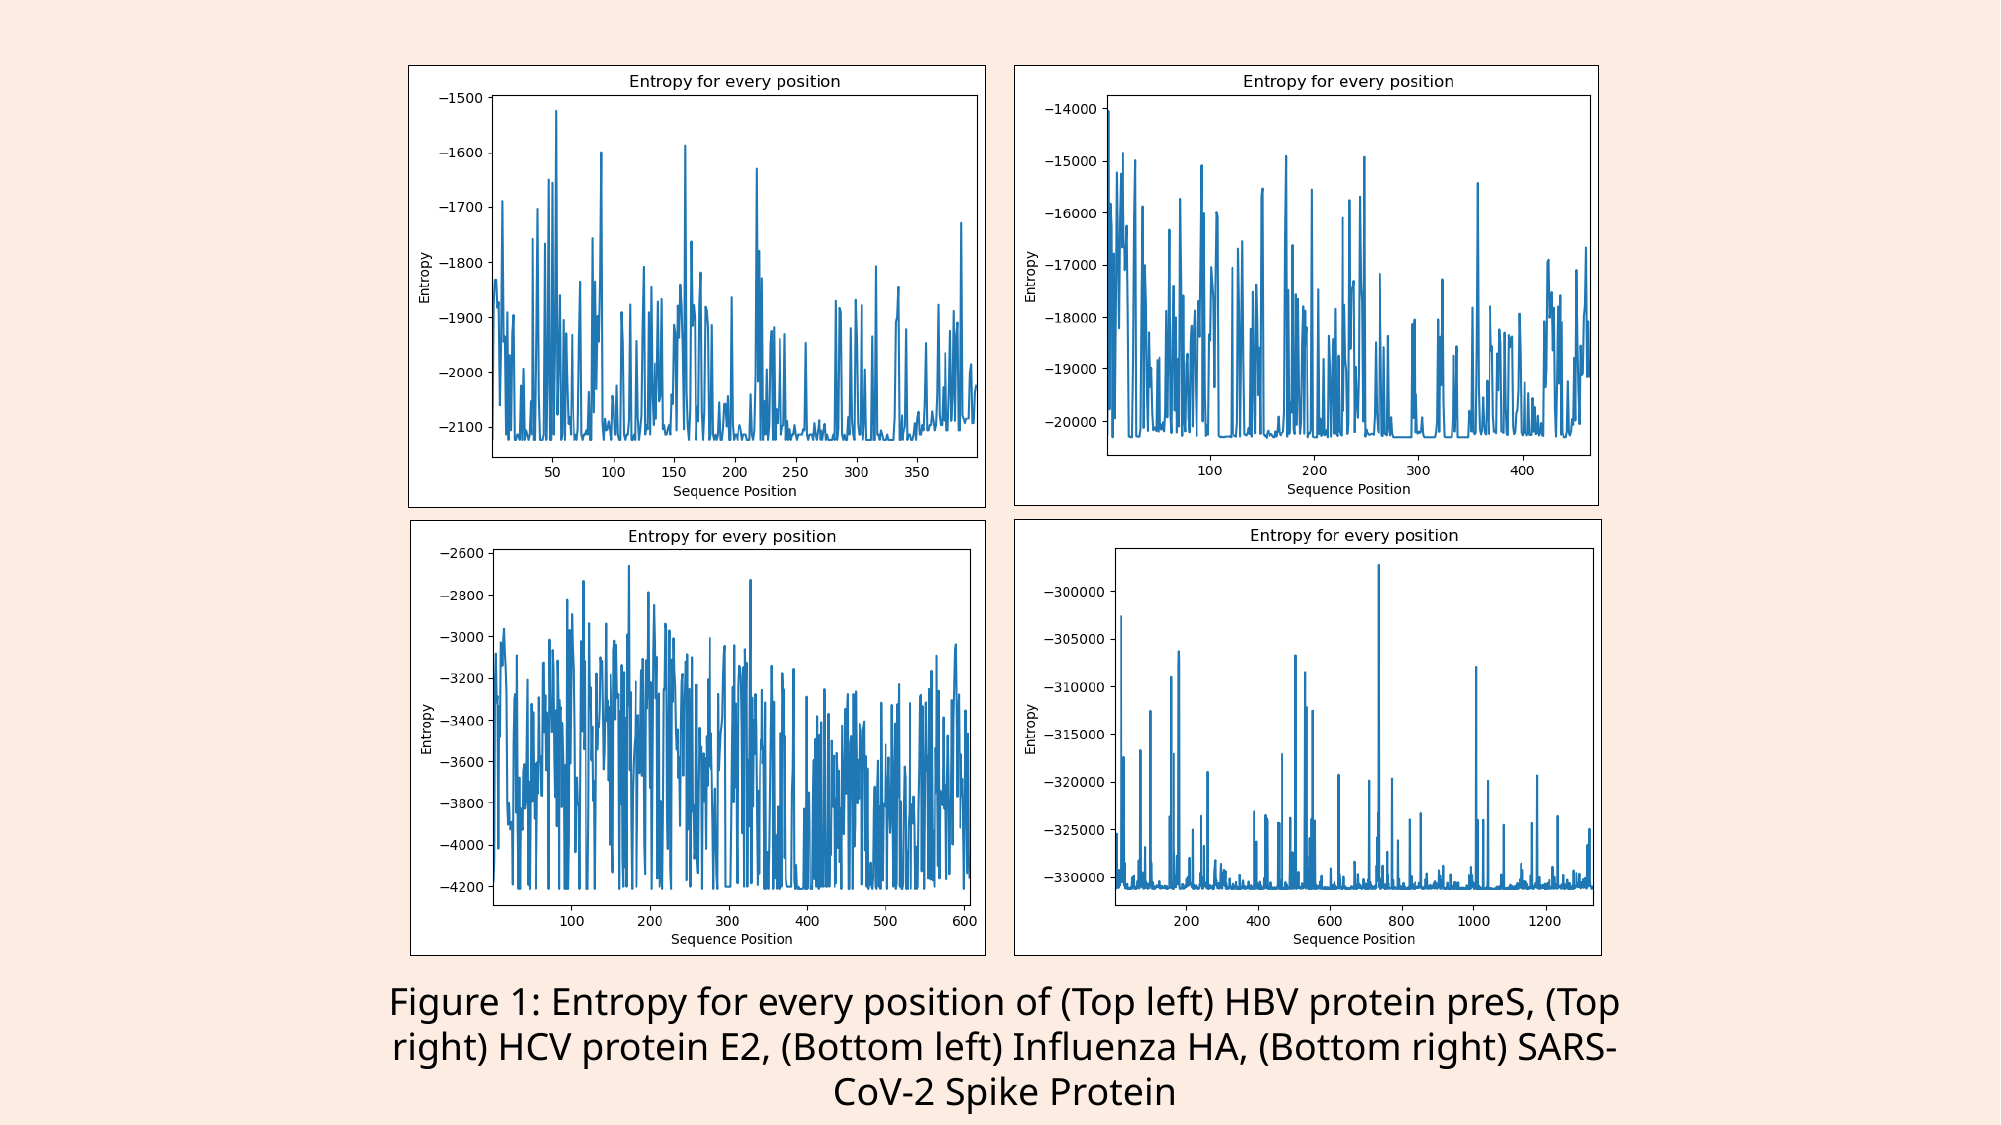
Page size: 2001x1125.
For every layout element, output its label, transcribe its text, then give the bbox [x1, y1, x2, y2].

picture [1013, 65, 1599, 506]
text_box Figure 1: Entropy for every position of (Top left) HBV protein preS, (Top right) HCV protein E2, (Bottom left) Influenza HA, (Bottom right) SARS-CoV-2 Spike Protein [343, 970, 1667, 1125]
picture [1014, 519, 1602, 956]
picture [410, 520, 986, 956]
picture [408, 65, 986, 508]
